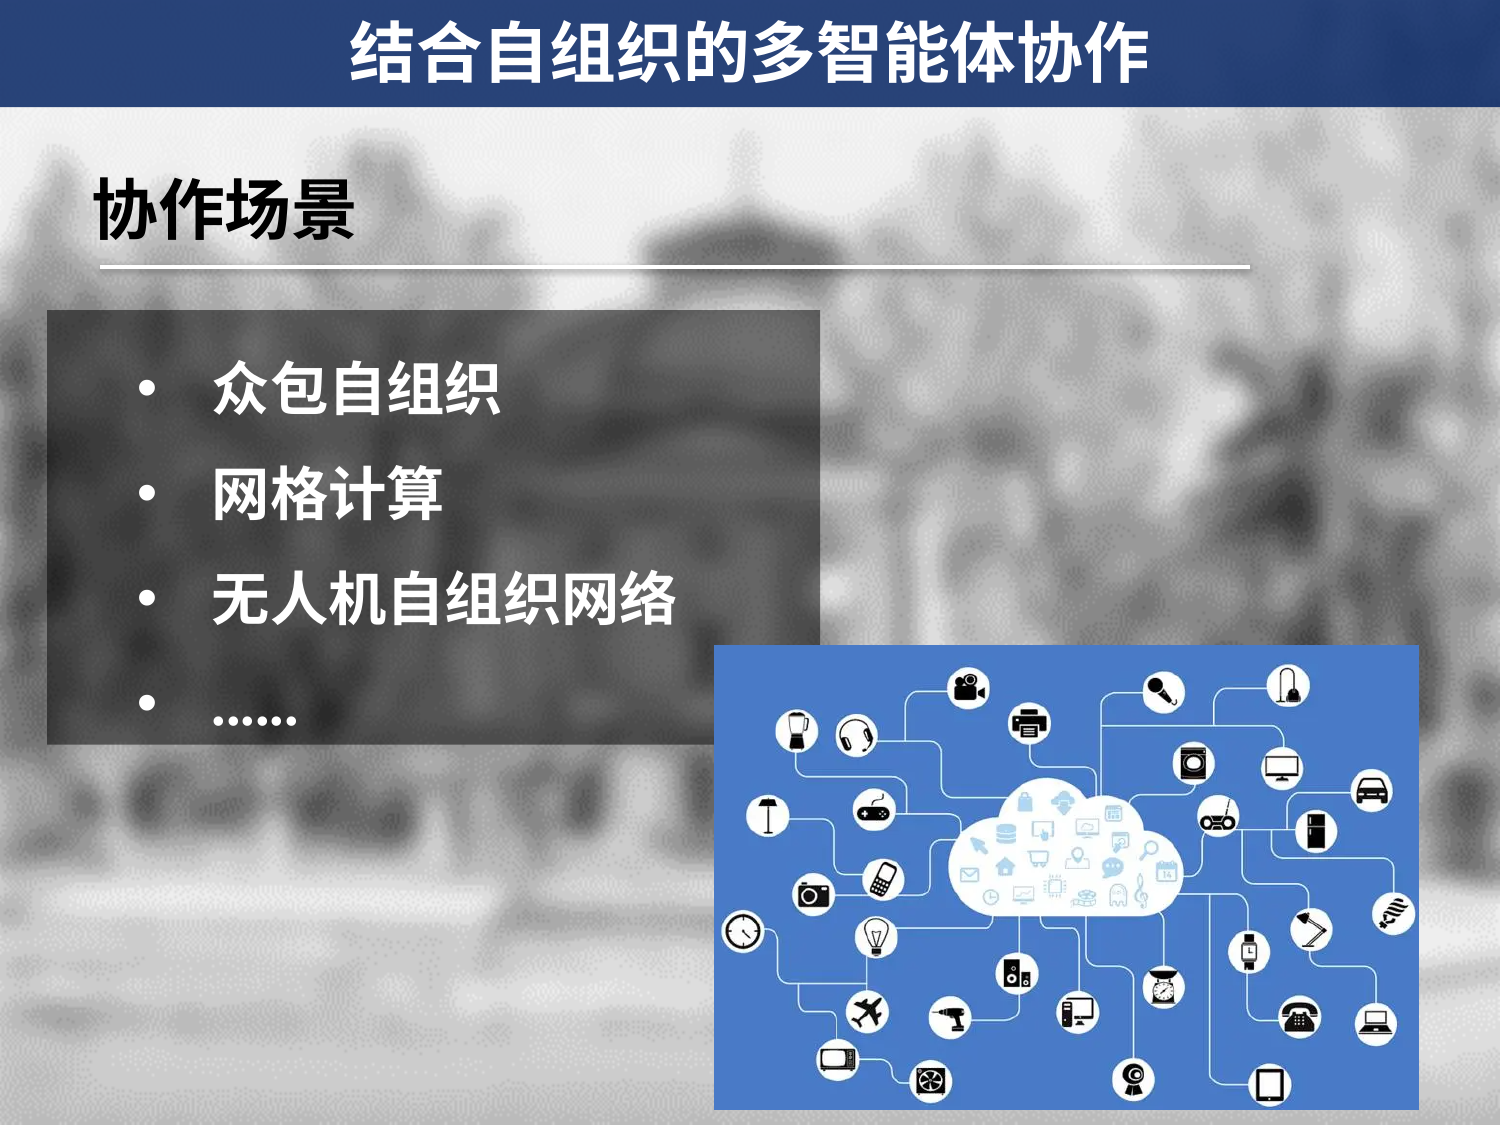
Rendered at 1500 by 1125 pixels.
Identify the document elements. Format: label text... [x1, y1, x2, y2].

text_box 众包自组织 网格计算 无人机自组织网络 ...... [47, 310, 821, 745]
picture [0, 109, 1500, 1125]
text_box 结合自组织的多智能体协作 [0, 0, 1500, 109]
text_box 协作场景 [76, 160, 1377, 256]
